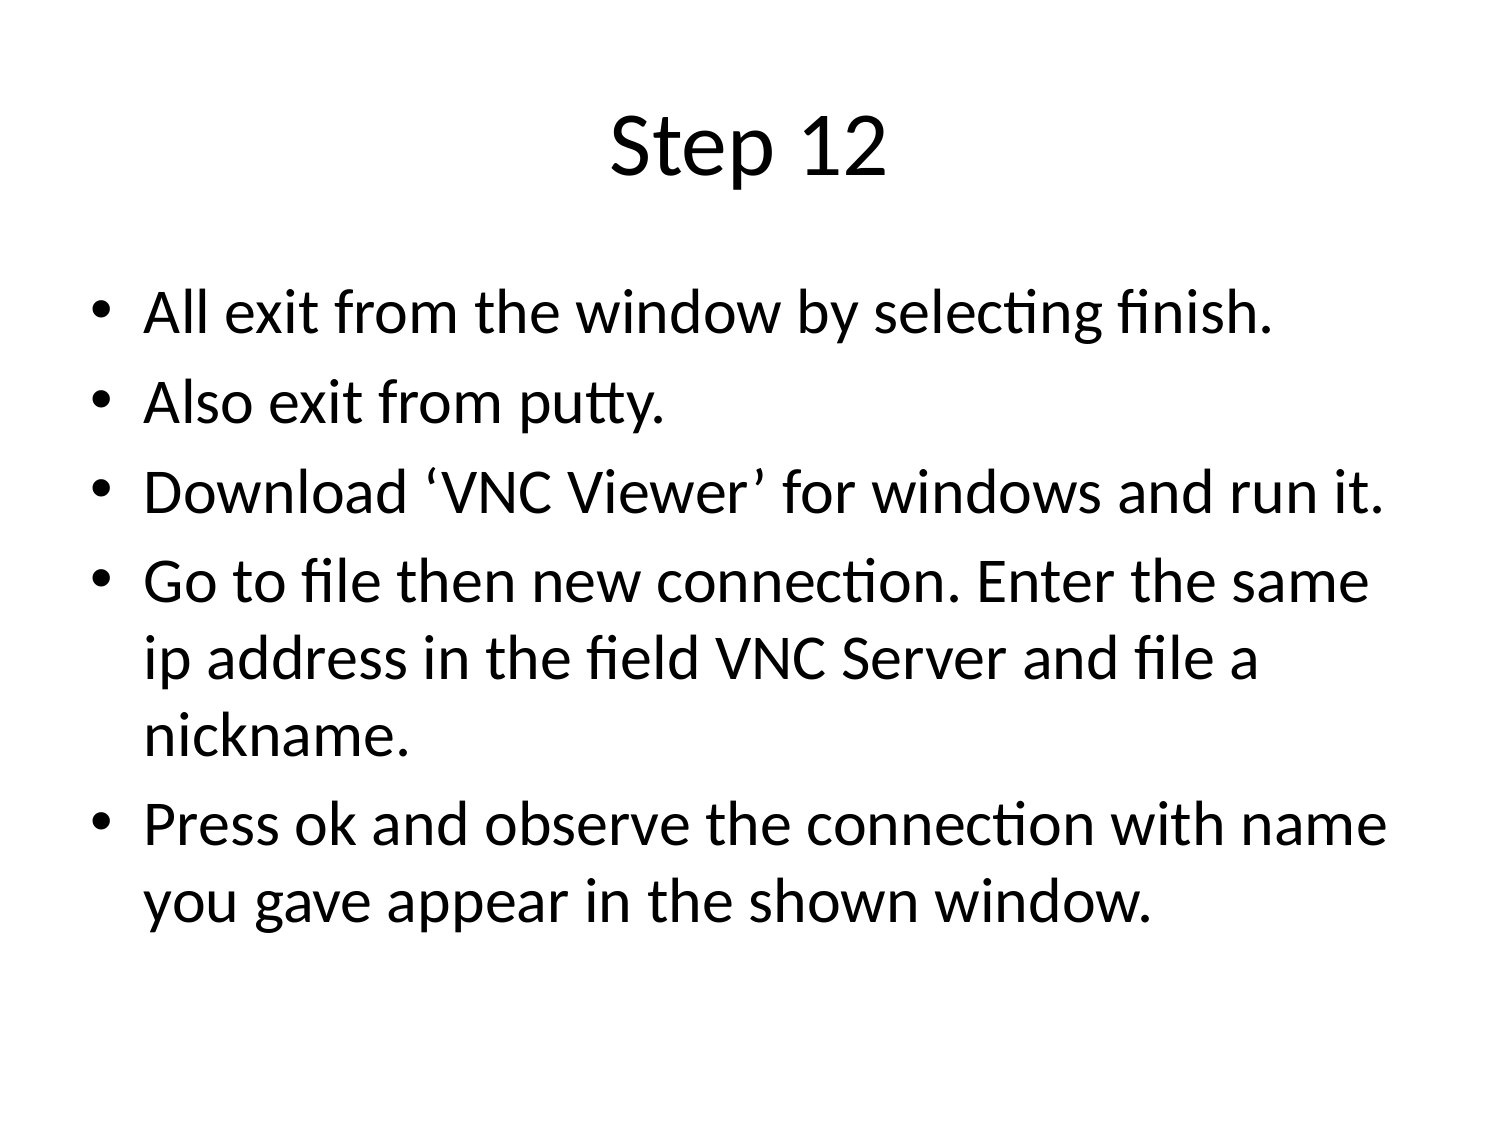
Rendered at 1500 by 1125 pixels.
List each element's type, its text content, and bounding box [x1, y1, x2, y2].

title Step 12 [75, 45, 1425, 233]
list All exit from the window by selecting finish. Also exit from putty. Download ‘VNC Viewer’ for windows and run it. Go to file then new connection. Enter the same ip address in the field VNC Server and file a nickname. Press ok and observe the connection with name you gave appear in the shown window. [75, 262, 1425, 1005]
